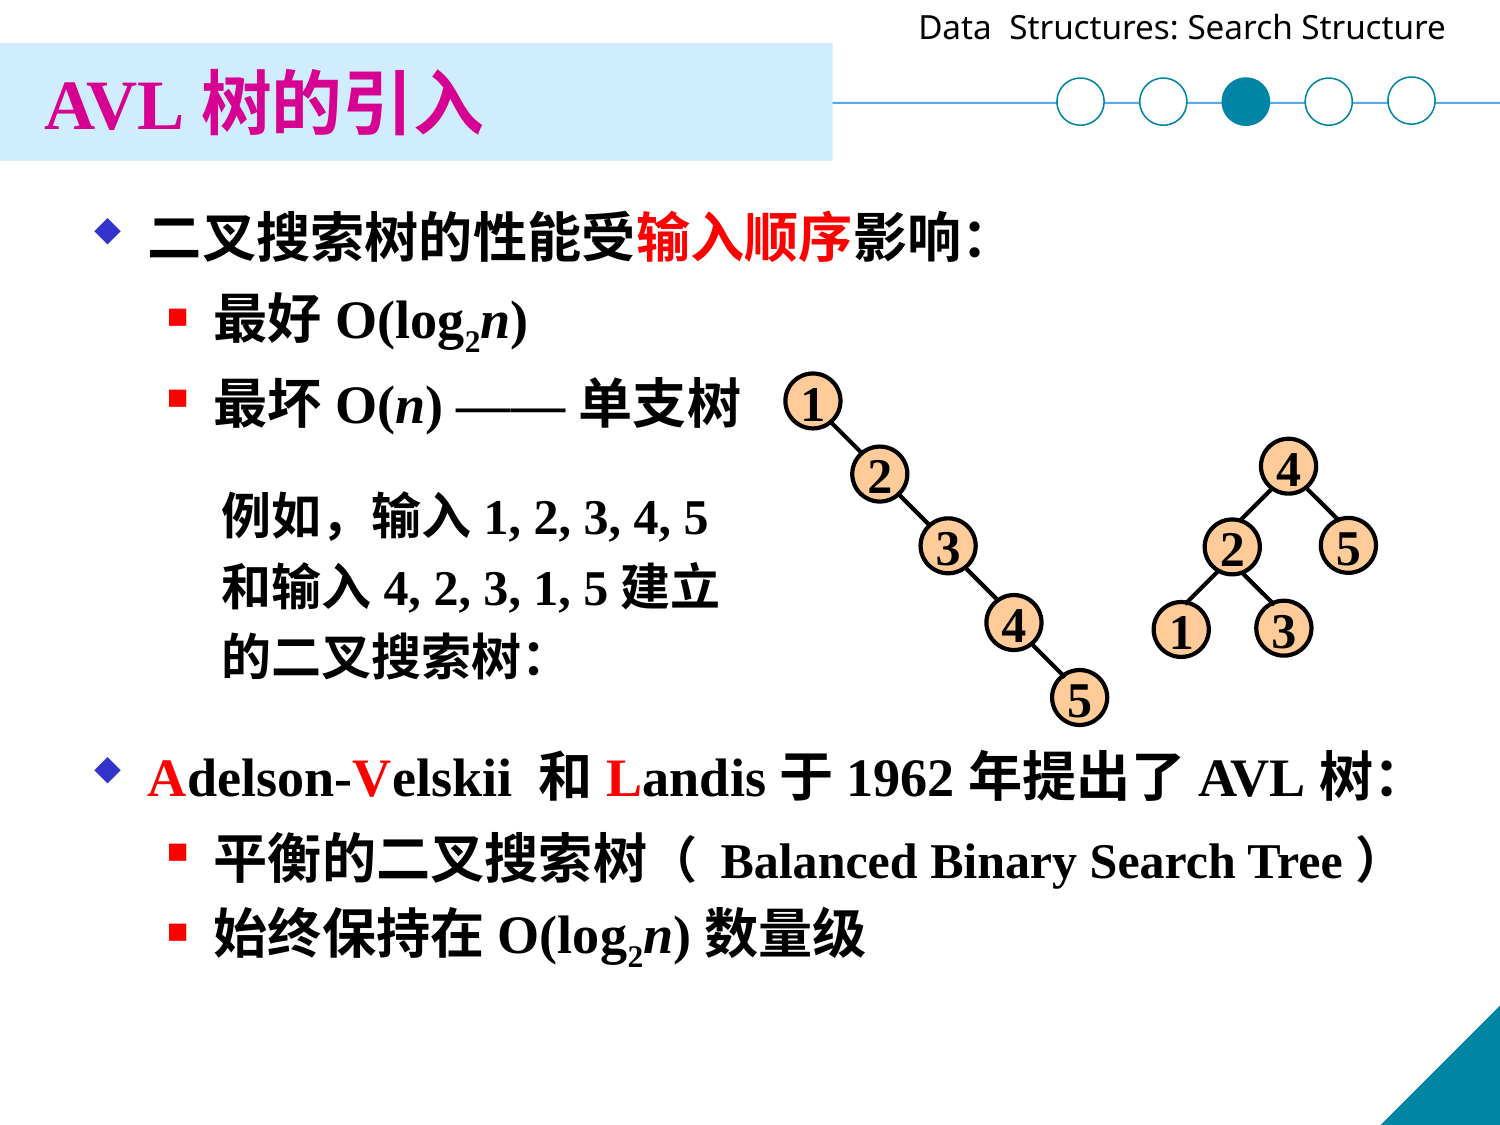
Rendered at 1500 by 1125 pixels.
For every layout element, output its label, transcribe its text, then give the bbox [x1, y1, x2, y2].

text_box [1387, 77, 1436, 125]
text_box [1153, 438, 1376, 657]
text_box 二叉搜索树的性能受输入顺序影响： 最好O(log2n) 最坏O(n) ——单支树 Adelson-Velskii 和Landis于1962年提出了AVL树： 平衡的二叉搜索树（ Balanced Binary Search Tree） 始终保持在O(log2n)数量级 [76, 196, 1500, 1047]
text_box [1305, 78, 1353, 126]
text_box AVL树的引入 [29, 44, 945, 157]
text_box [785, 373, 1108, 725]
text_box [1139, 78, 1187, 126]
text_box 例如，输入1, 2, 3, 4, 5 和输入4, 2, 3, 1, 5建立 的二叉搜索树： [206, 477, 785, 693]
text_box [1056, 78, 1105, 126]
text_box [1222, 78, 1270, 126]
